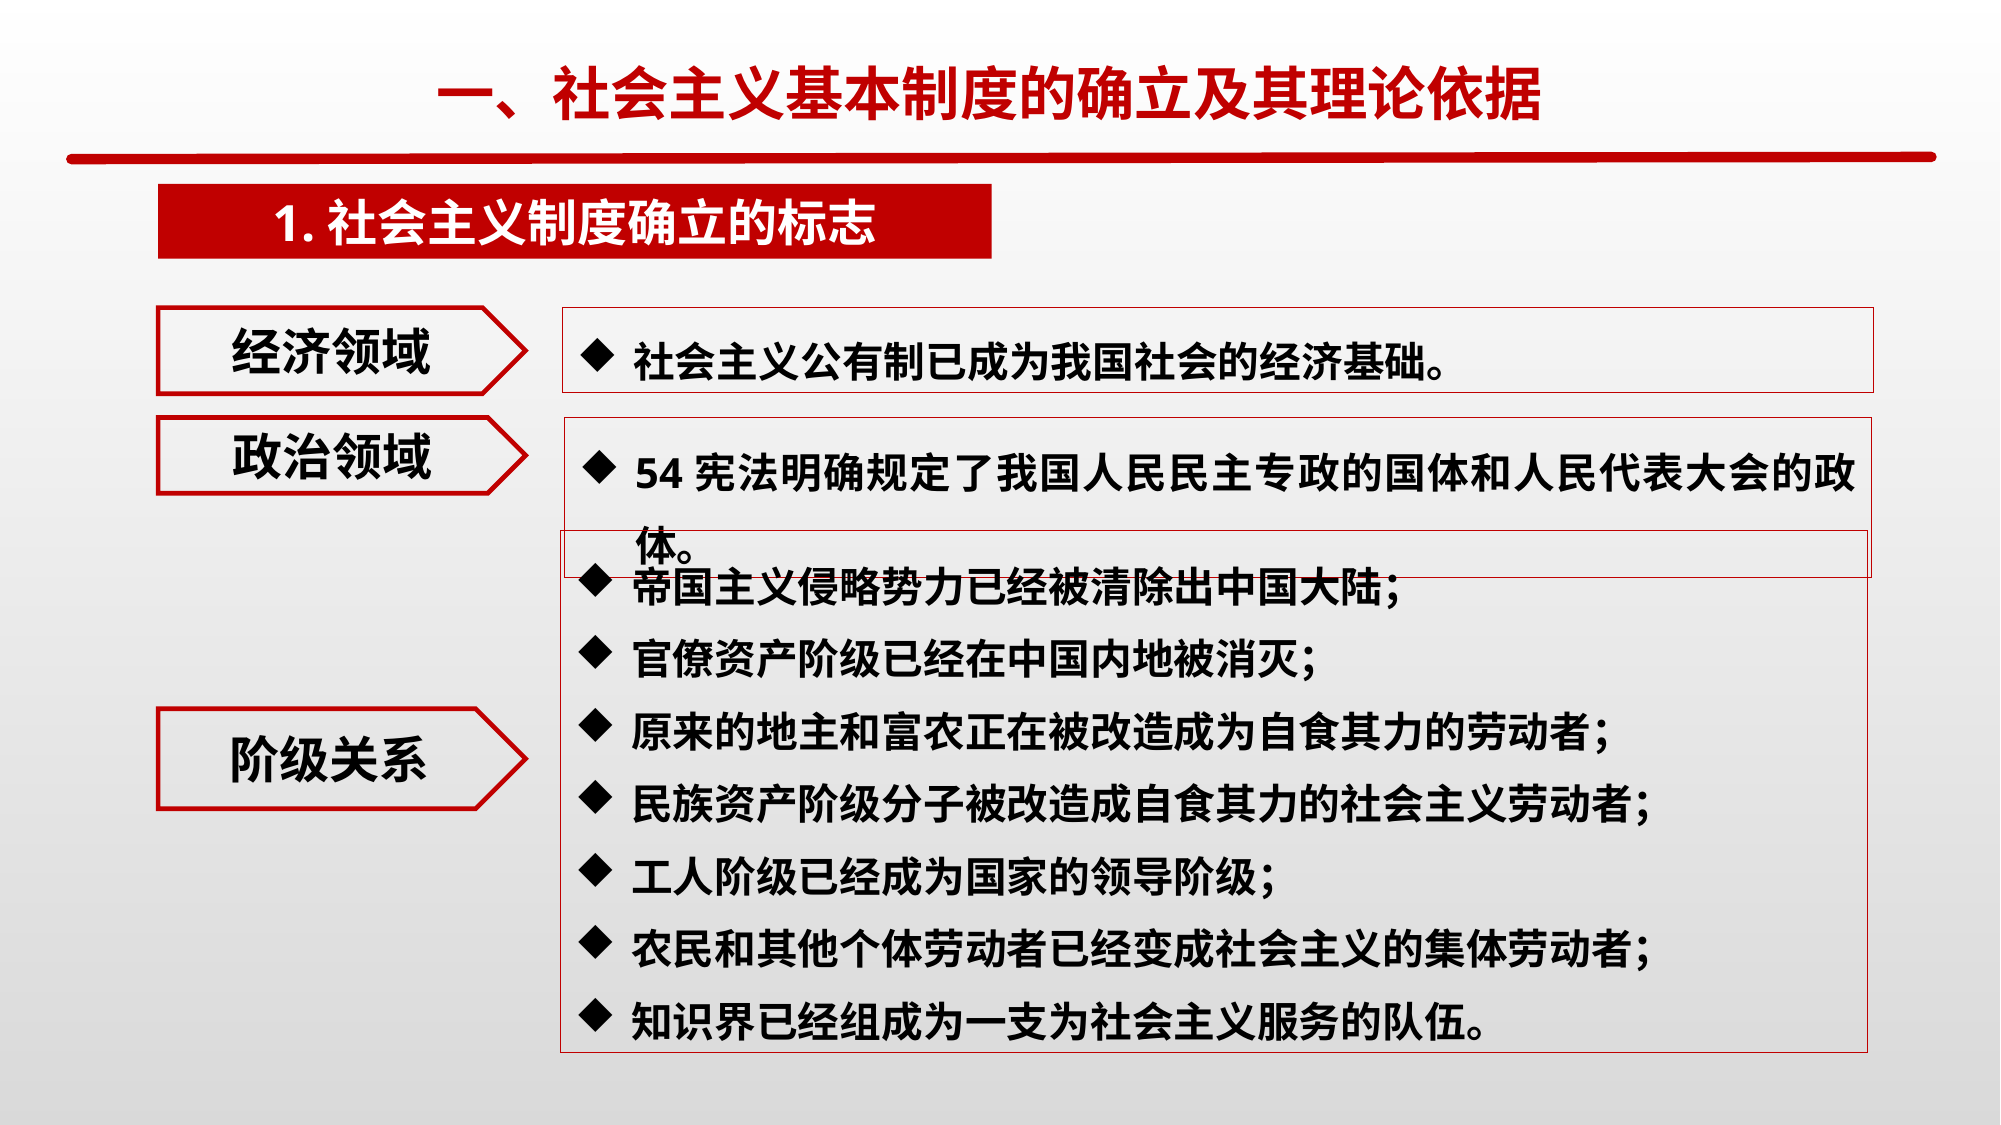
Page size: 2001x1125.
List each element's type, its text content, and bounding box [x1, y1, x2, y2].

text_box 1.社会主义制度确立的标志 [158, 183, 992, 259]
text_box 政治领域 [157, 416, 528, 495]
text_box 社会主义公有制已成为我国社会的经济基础。 [562, 307, 1874, 393]
text_box 一、社会主义基本制度的确立及其理论依据 [400, 50, 1579, 135]
text_box 阶级关系 [157, 707, 528, 810]
text_box 经济领域 [157, 306, 527, 395]
text_box 54宪法明确规定了我国人民民主专政的国体和人民代表大会的政体。 [564, 417, 1872, 578]
text_box 帝国主义侵略势力已经被清除出中国大陆； 官僚资产阶级已经在中国内地被消灭； 原来的地主和富农正在被改造成为自食其力的劳动者； 民族资产阶级分子被改造成自食其力的社会主义劳动者； 工人阶级已经成为国家的领导阶级； 农民和其他个体劳动者已经变成社会主义的集体劳动者； 知识界已经组成为一支为社会主义服务的队伍。 [560, 530, 1868, 1053]
